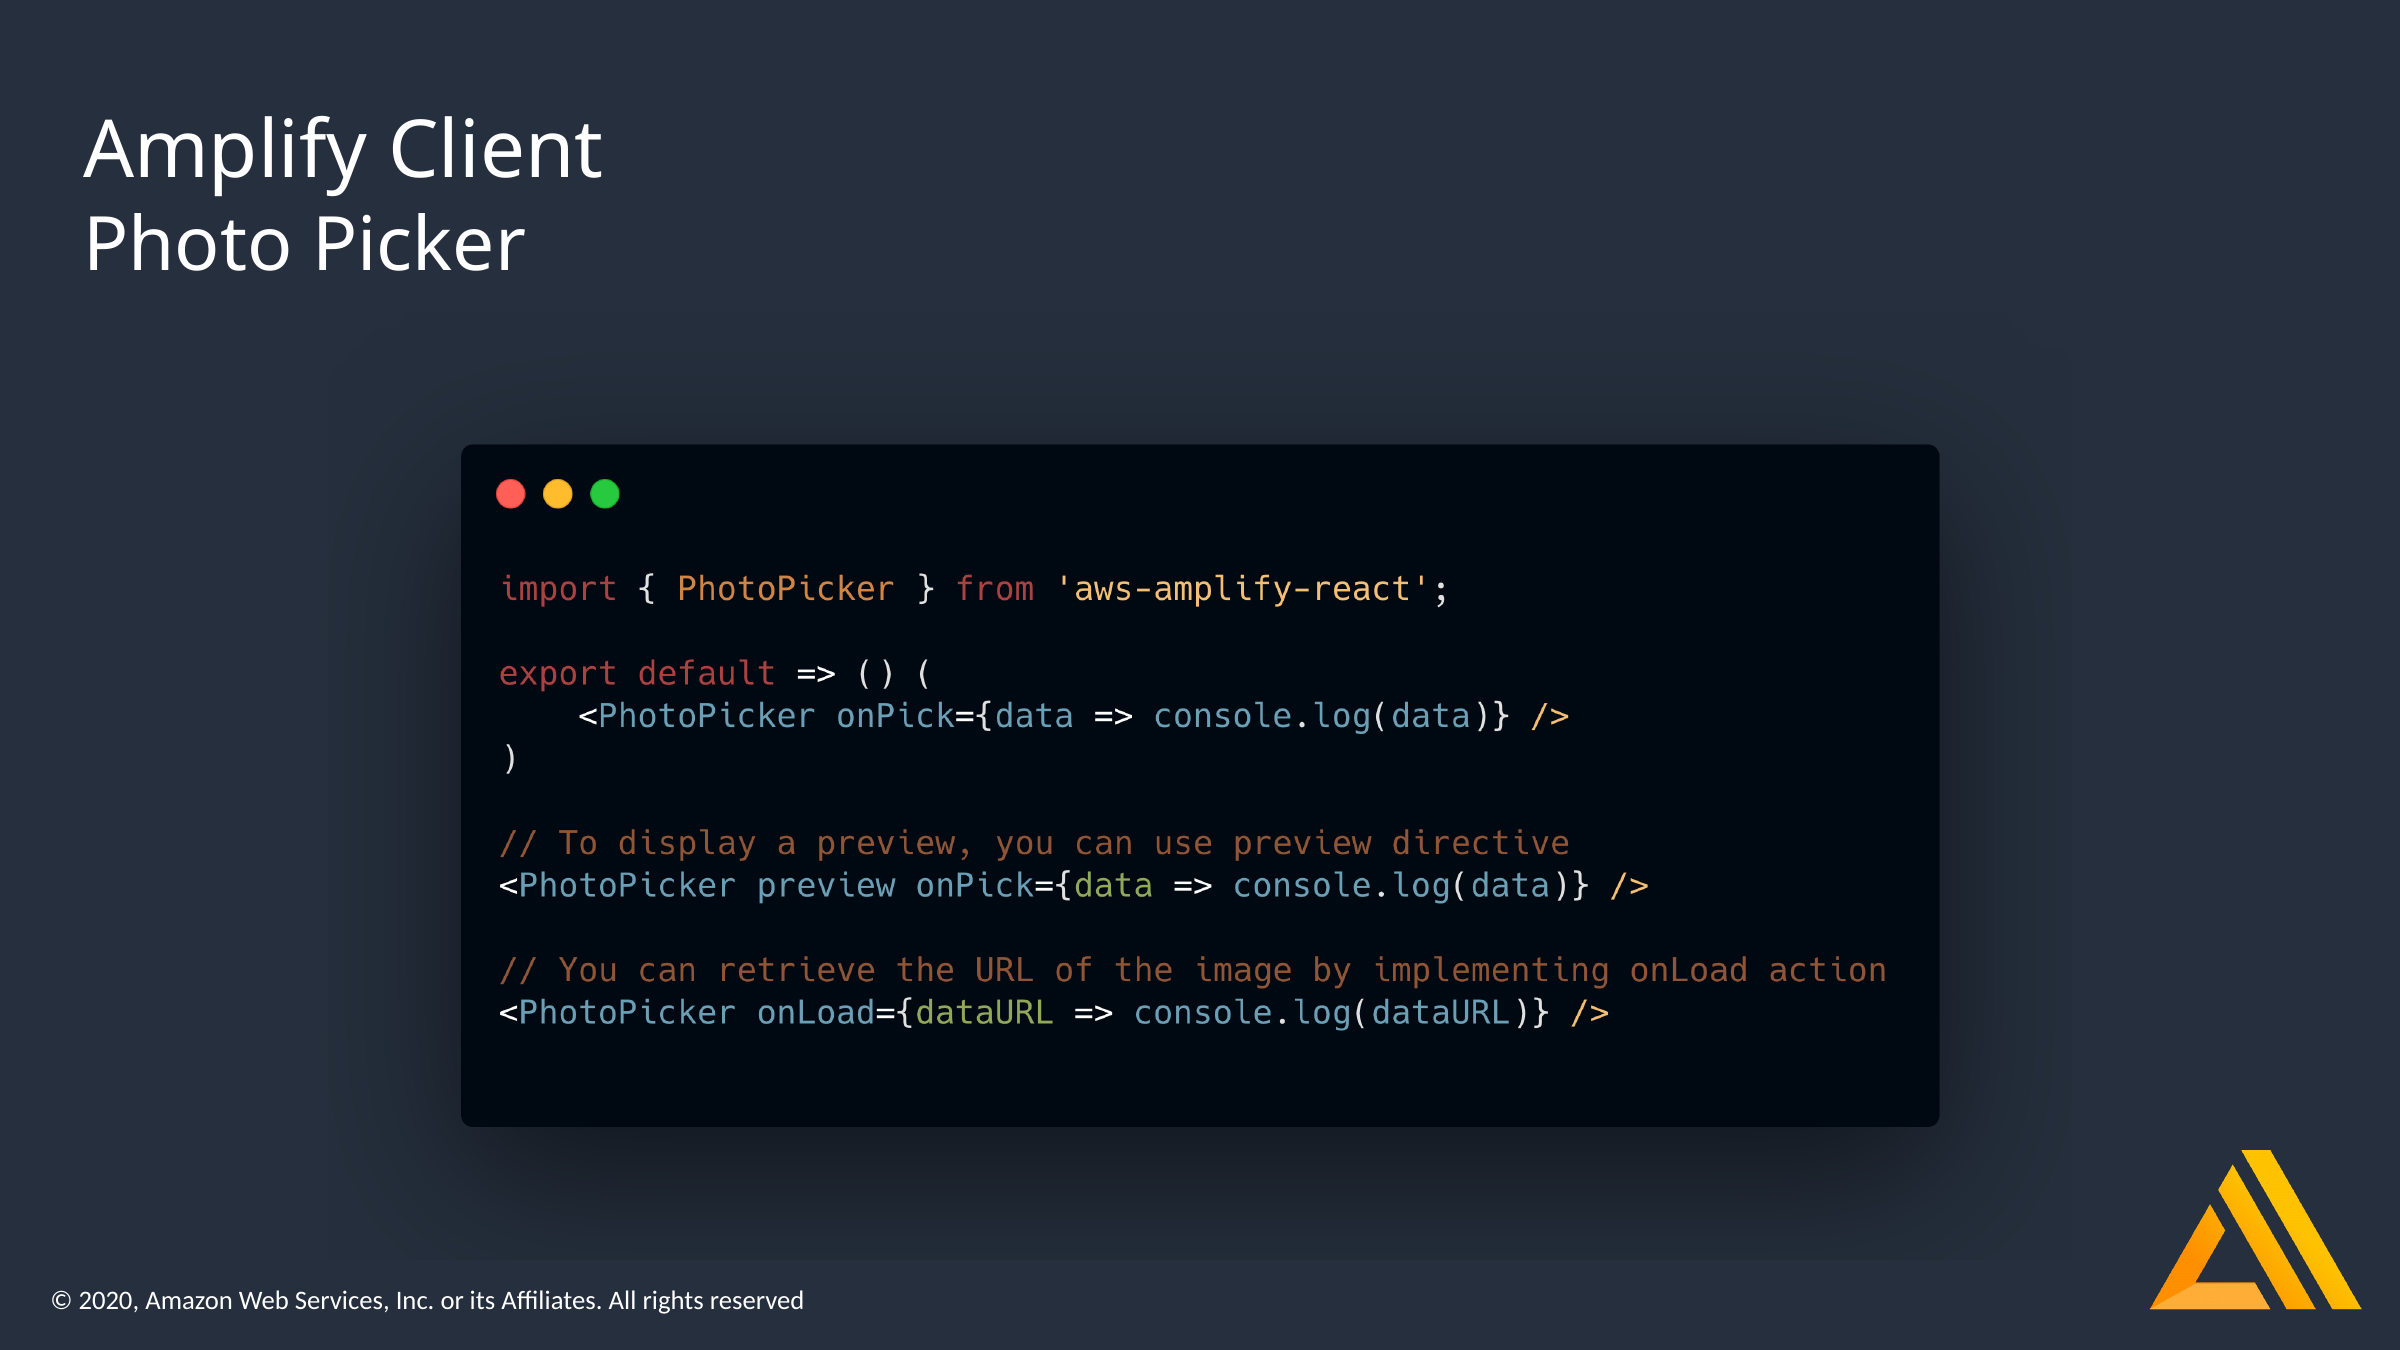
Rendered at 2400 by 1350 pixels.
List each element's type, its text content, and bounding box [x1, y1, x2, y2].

text_box Photo Picker [53, 181, 1090, 311]
picture [2127, 1098, 2390, 1350]
title Amplify Client [53, 56, 2347, 235]
picture [328, 311, 2072, 1260]
